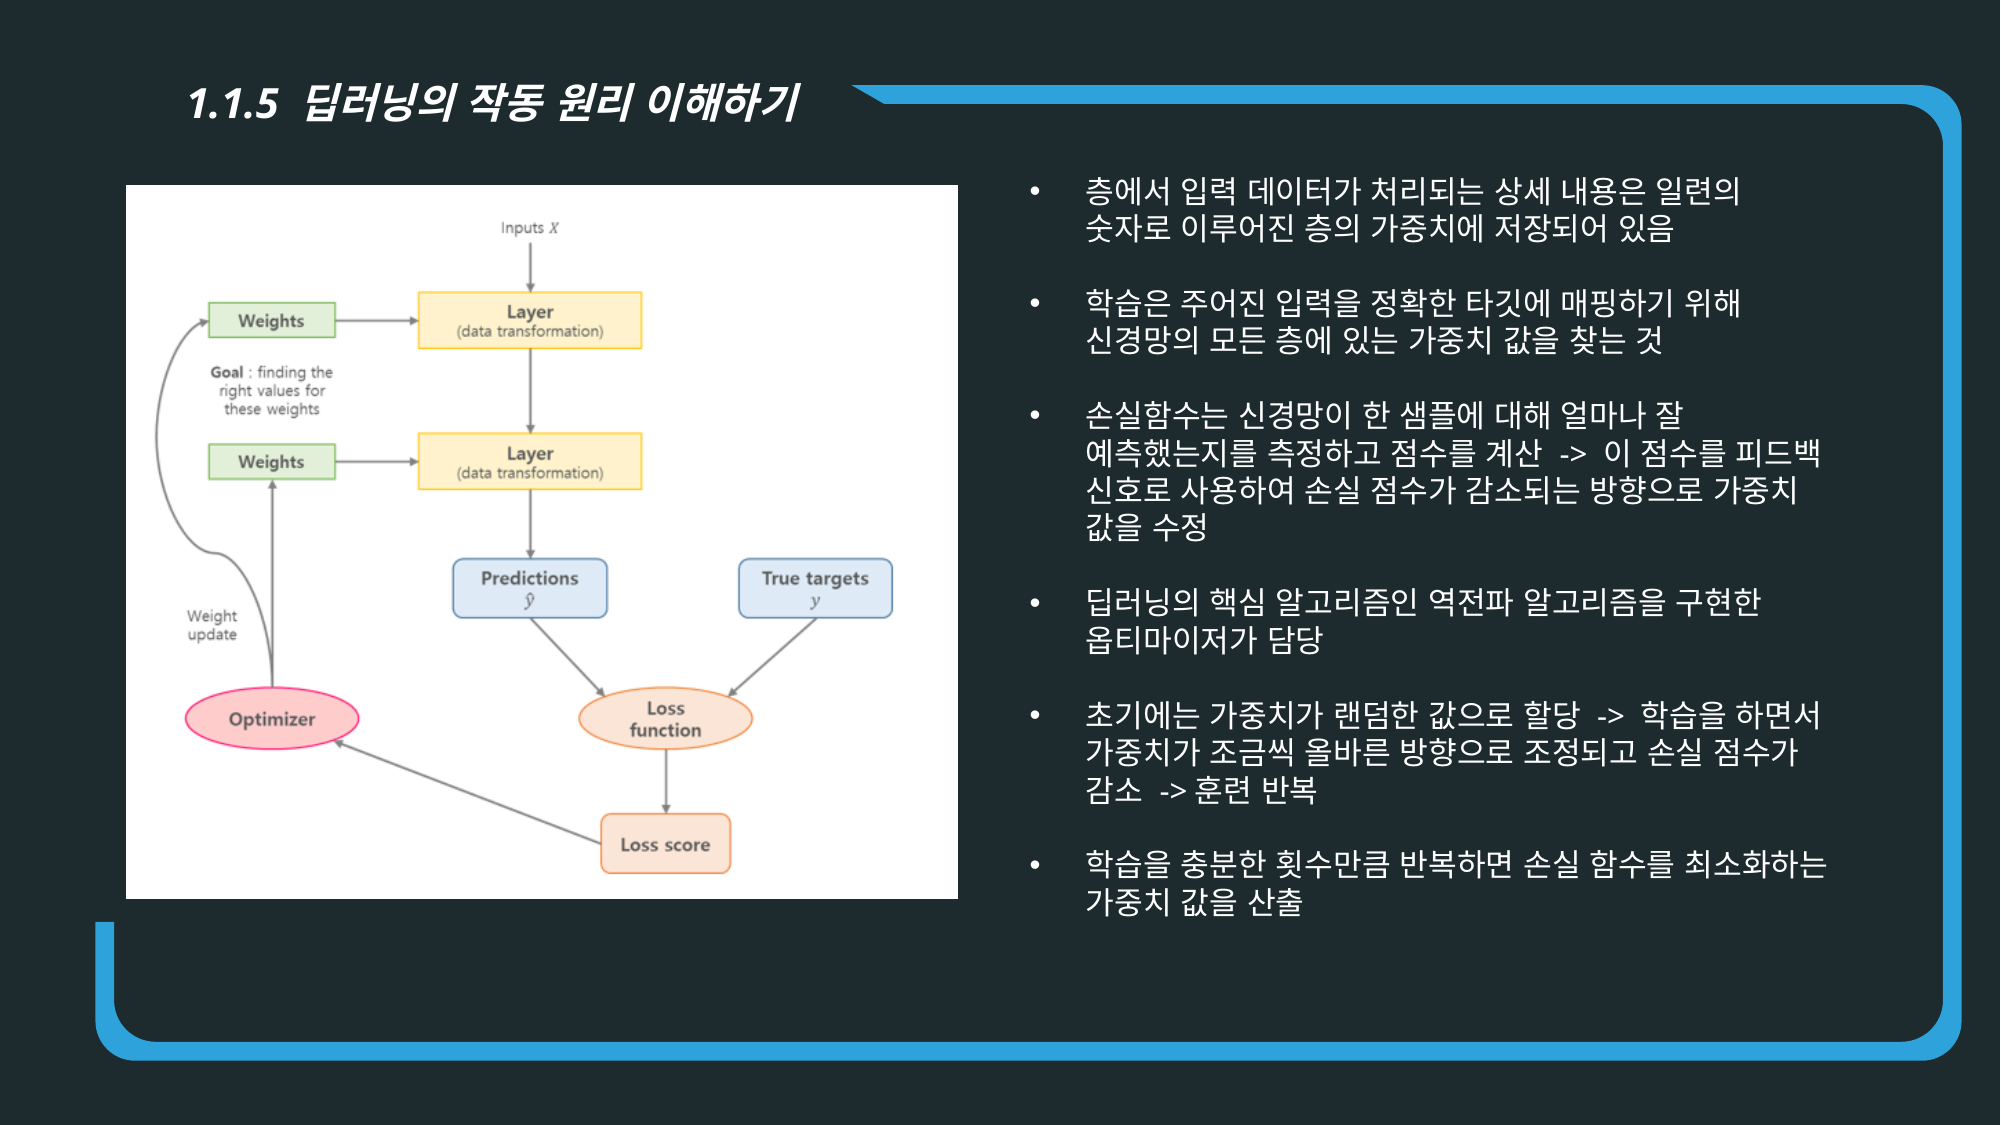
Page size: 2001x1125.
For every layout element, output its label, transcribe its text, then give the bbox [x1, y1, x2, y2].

picture [126, 185, 958, 899]
text_box [94, 84, 1963, 1062]
text_box 층에서 입력 데이터가 처리되는 상세 내용은 일련의 숫자로 이루어진 층의 가중치에 저장되어 있음 학습은 주어진 입력을 정확한 타깃에 매핑하기 위해 신경망의 모든 층에 있는 가중치 값을 찾는 것 손실함수는 신경망이 한 샘플에 대해 얼마나 잘 예측했는지를 측정하고 점수를 계산 -> 이 점수를 피드백 신호로 사용하여 손실 점수가 감소되는 방향으로 가중치 값을 수정 딥러닝의 핵심 알고리즘인 역전파 알고리즘을 구현한 옵티마이저가 담당 초기에는 가중치가 랜덤한 값으로 할당 -> 학습을 하면서 가중치가 조금씩 올바른 방향으로 조정되고 손실 점수가 감소 ->훈련 반복 학습을 충분한 횟수만큼 반복하면 손실 함수를 최소화하는 가중치 값을 산출 [1014, 164, 1846, 1028]
text_box 1.1.5 딥러닝의 작동 원리 이해하기 [25, 44, 958, 135]
